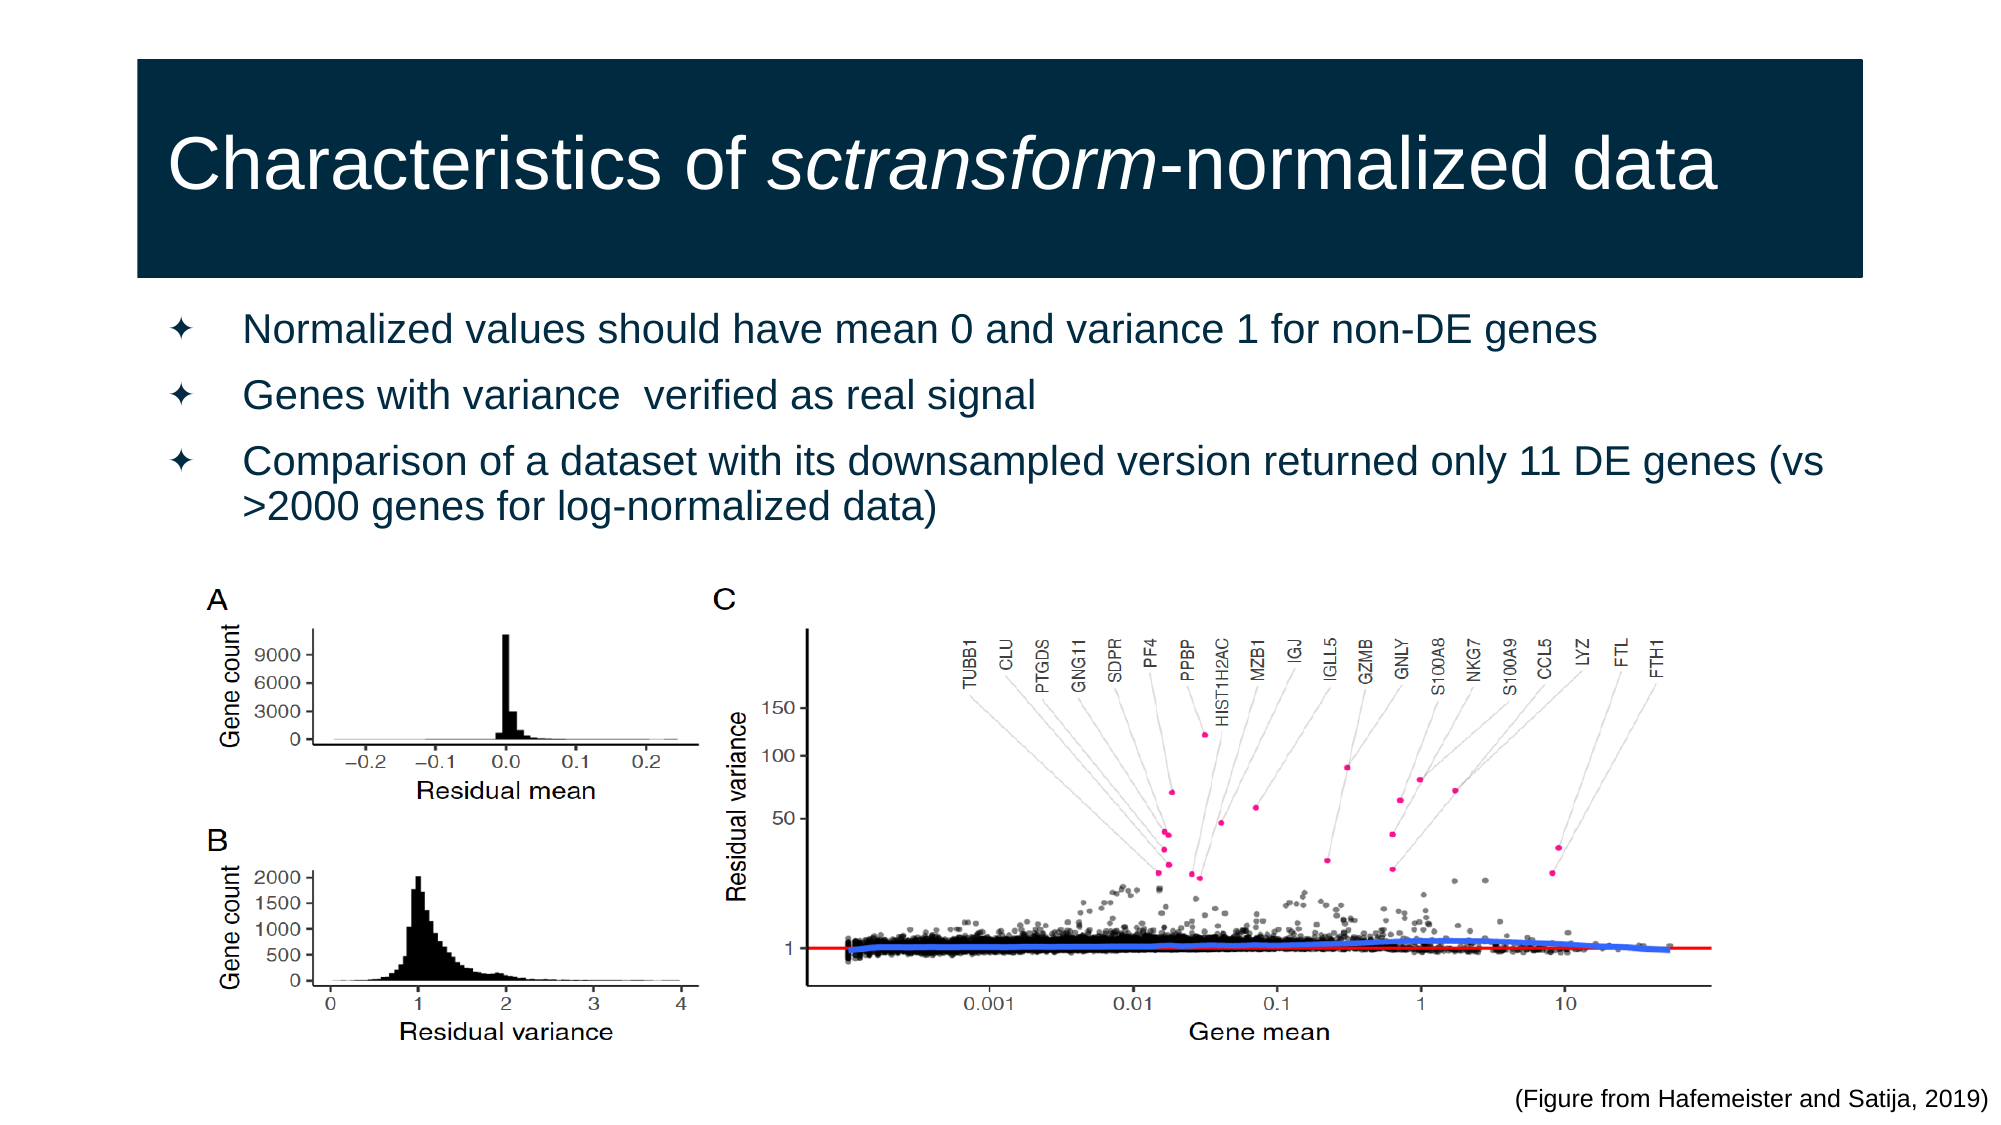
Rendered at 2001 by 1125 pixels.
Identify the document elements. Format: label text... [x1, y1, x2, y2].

text_box (Figure from Hafemeister and Satija, 2019) [1499, 1072, 1928, 1123]
picture [194, 577, 1725, 1049]
title Characteristics of sctransform-normalized data [137, 59, 1863, 278]
